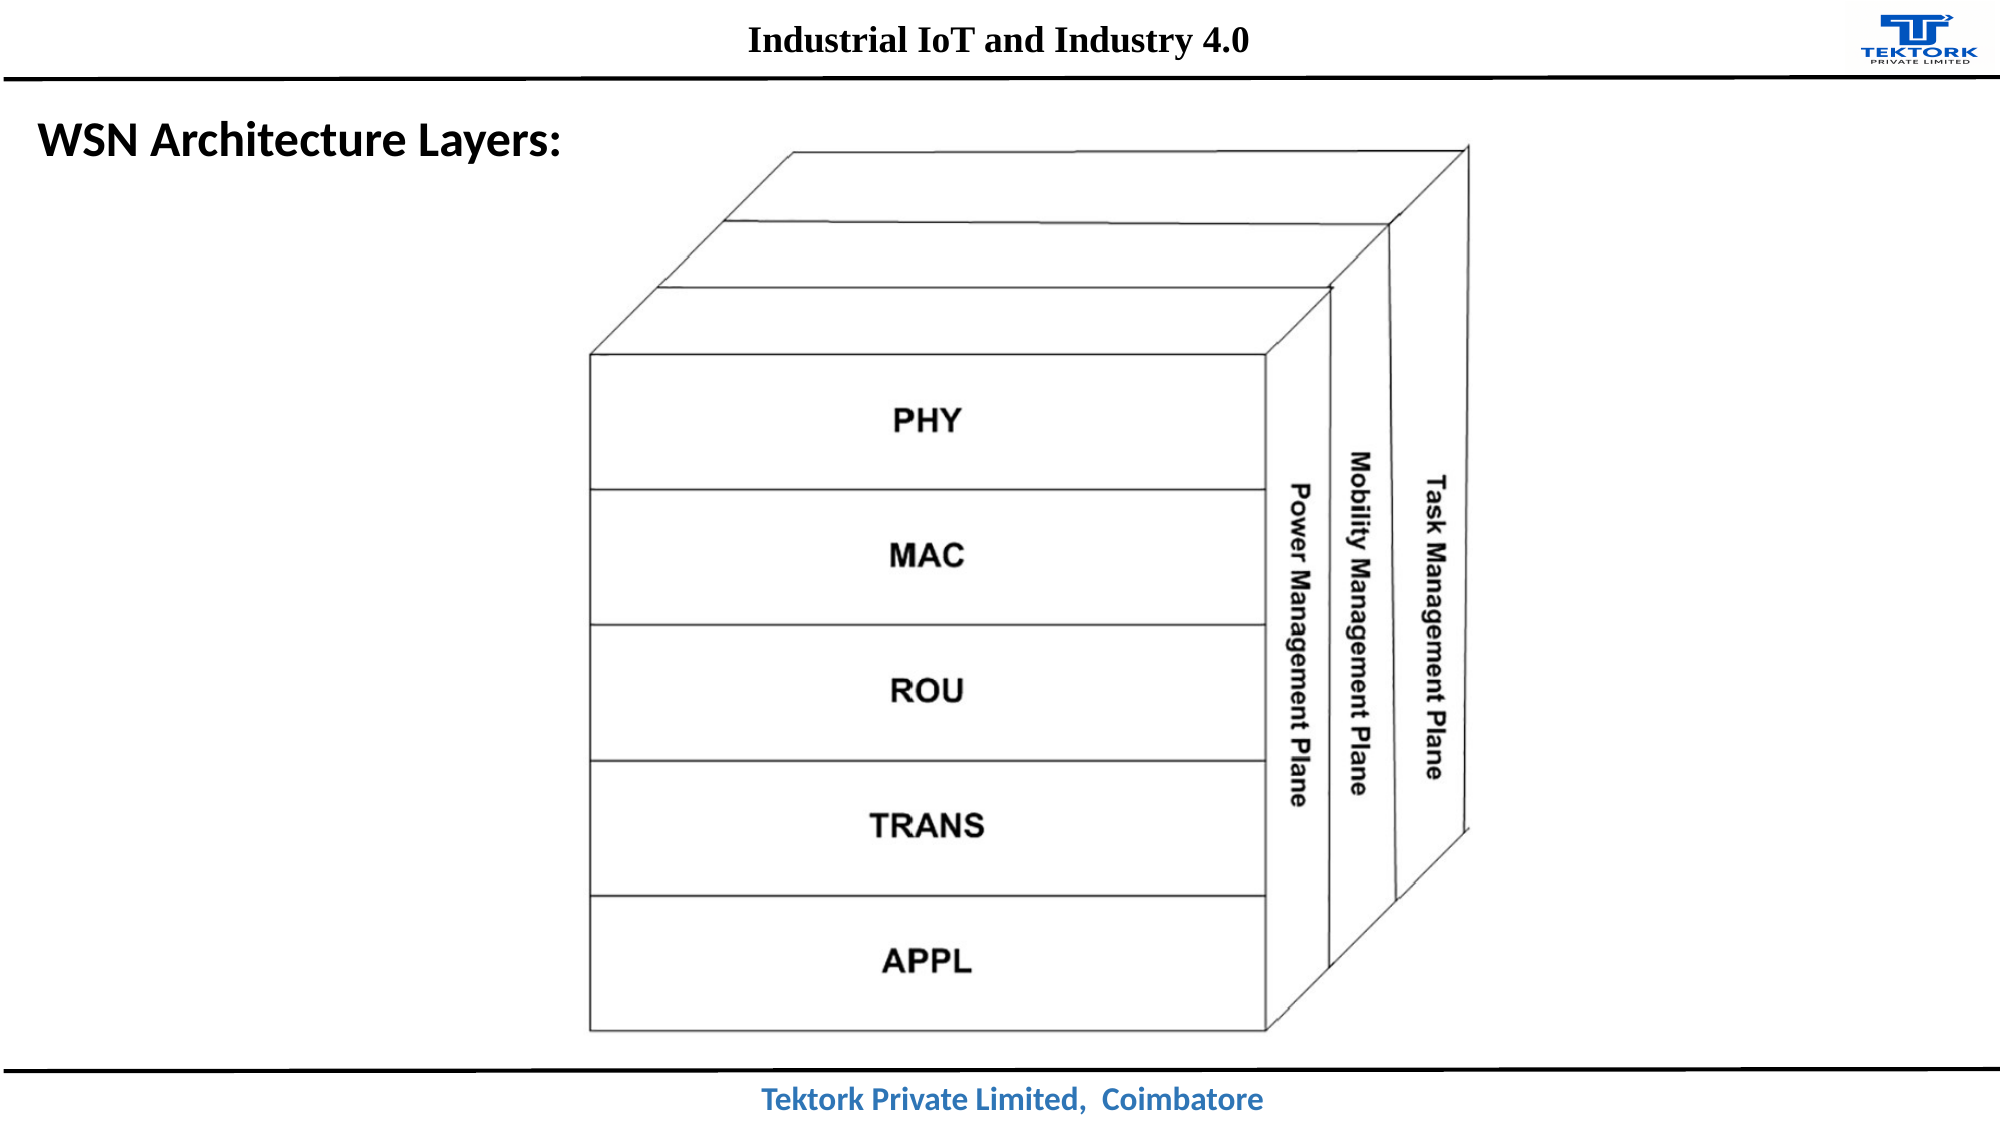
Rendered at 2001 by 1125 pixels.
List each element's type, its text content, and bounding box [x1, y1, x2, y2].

text_box WSN Architecture Layers: [22, 99, 1977, 175]
picture [1845, 1, 1995, 77]
text_box Tektork Private Limited, Coimbatore [419, 1072, 1608, 1125]
picture [583, 138, 1476, 1040]
text_box Industrial IoT and Industry 4.0 [732, 7, 1267, 68]
